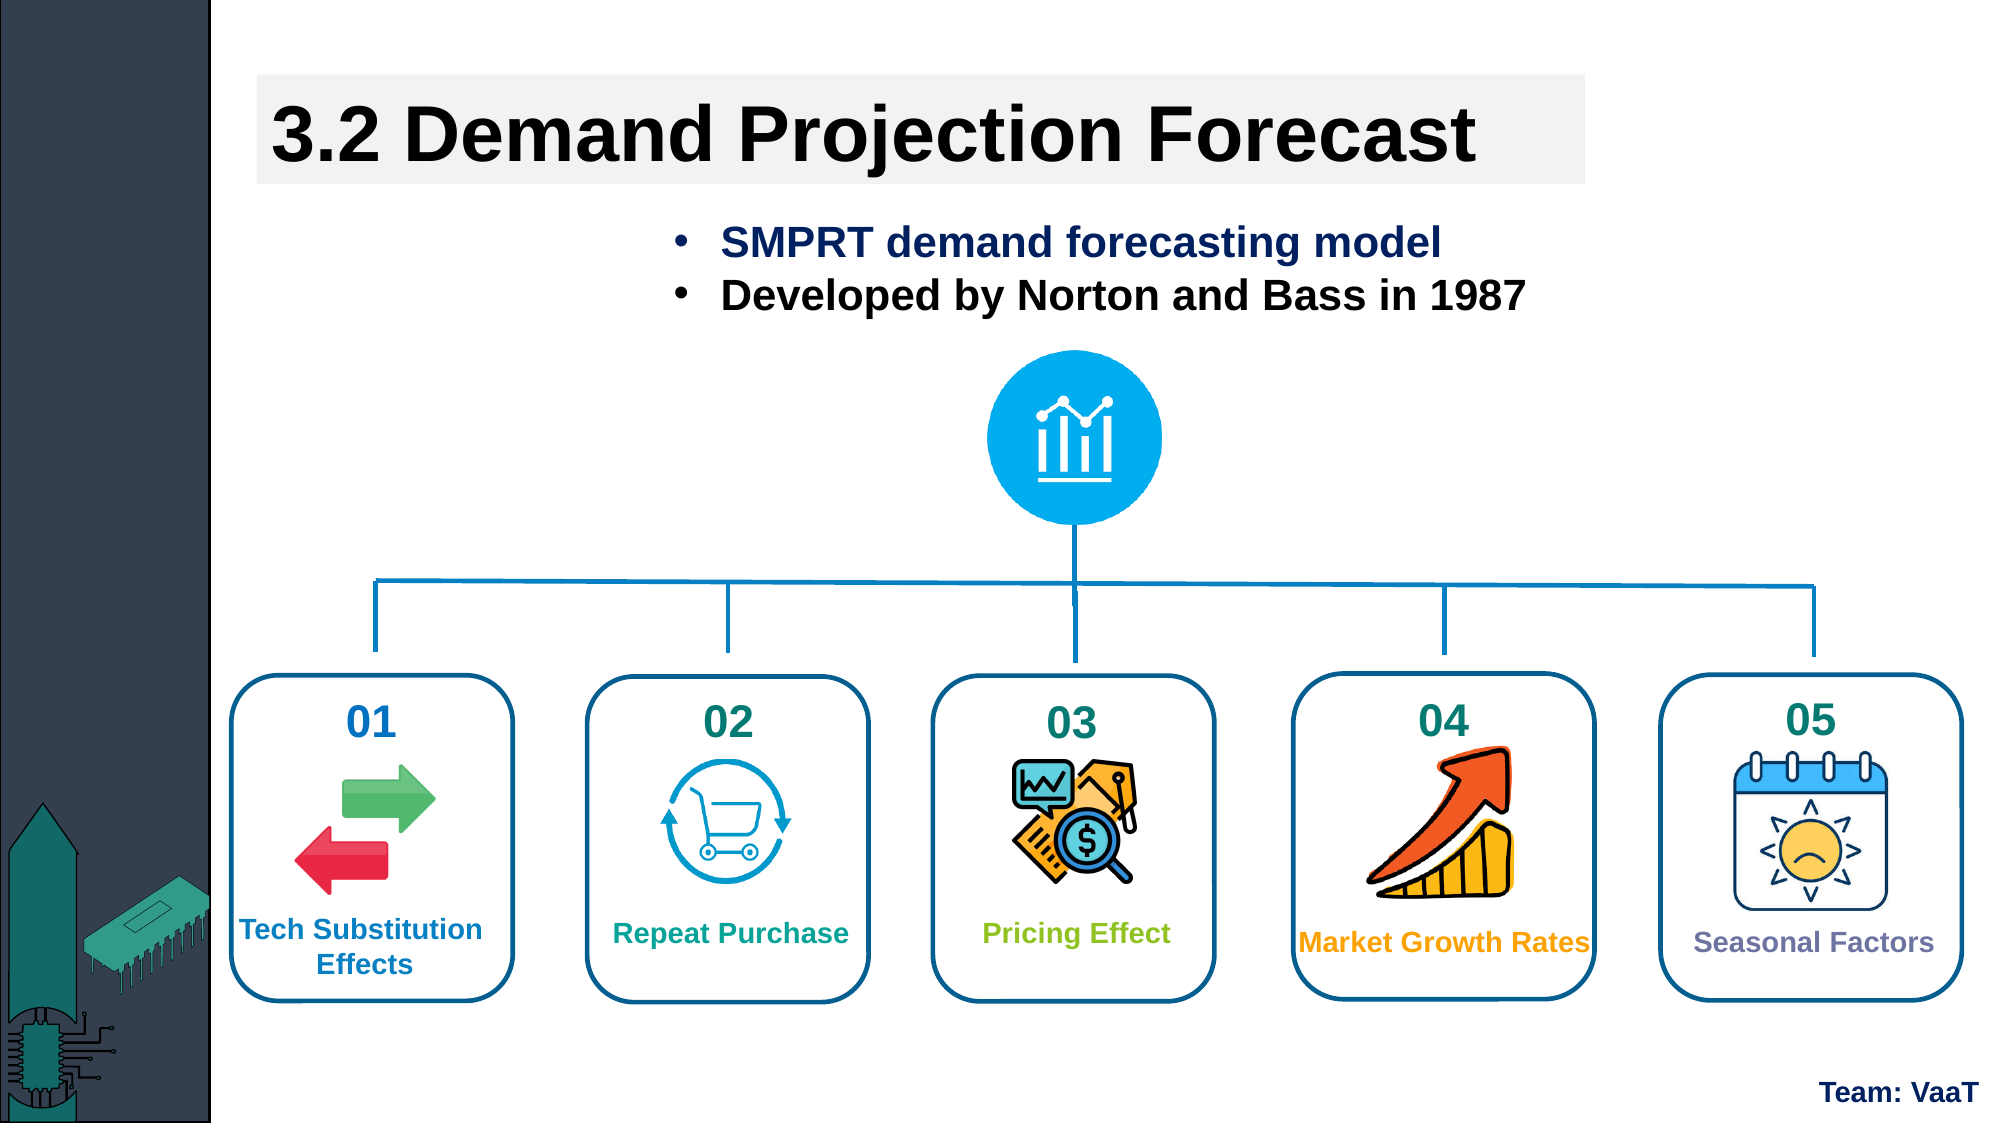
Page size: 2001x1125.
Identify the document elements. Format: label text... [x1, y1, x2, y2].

text_box 3.2 Demand Projection Forecast [256, 74, 1585, 185]
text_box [0, 0, 210, 1123]
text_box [158, 350, 2000, 1021]
text_box Team: VaaT [1803, 1065, 2000, 1116]
text_box SMPRT demand forecasting model Developed by Norton and Bass in 1987 [658, 206, 1585, 327]
